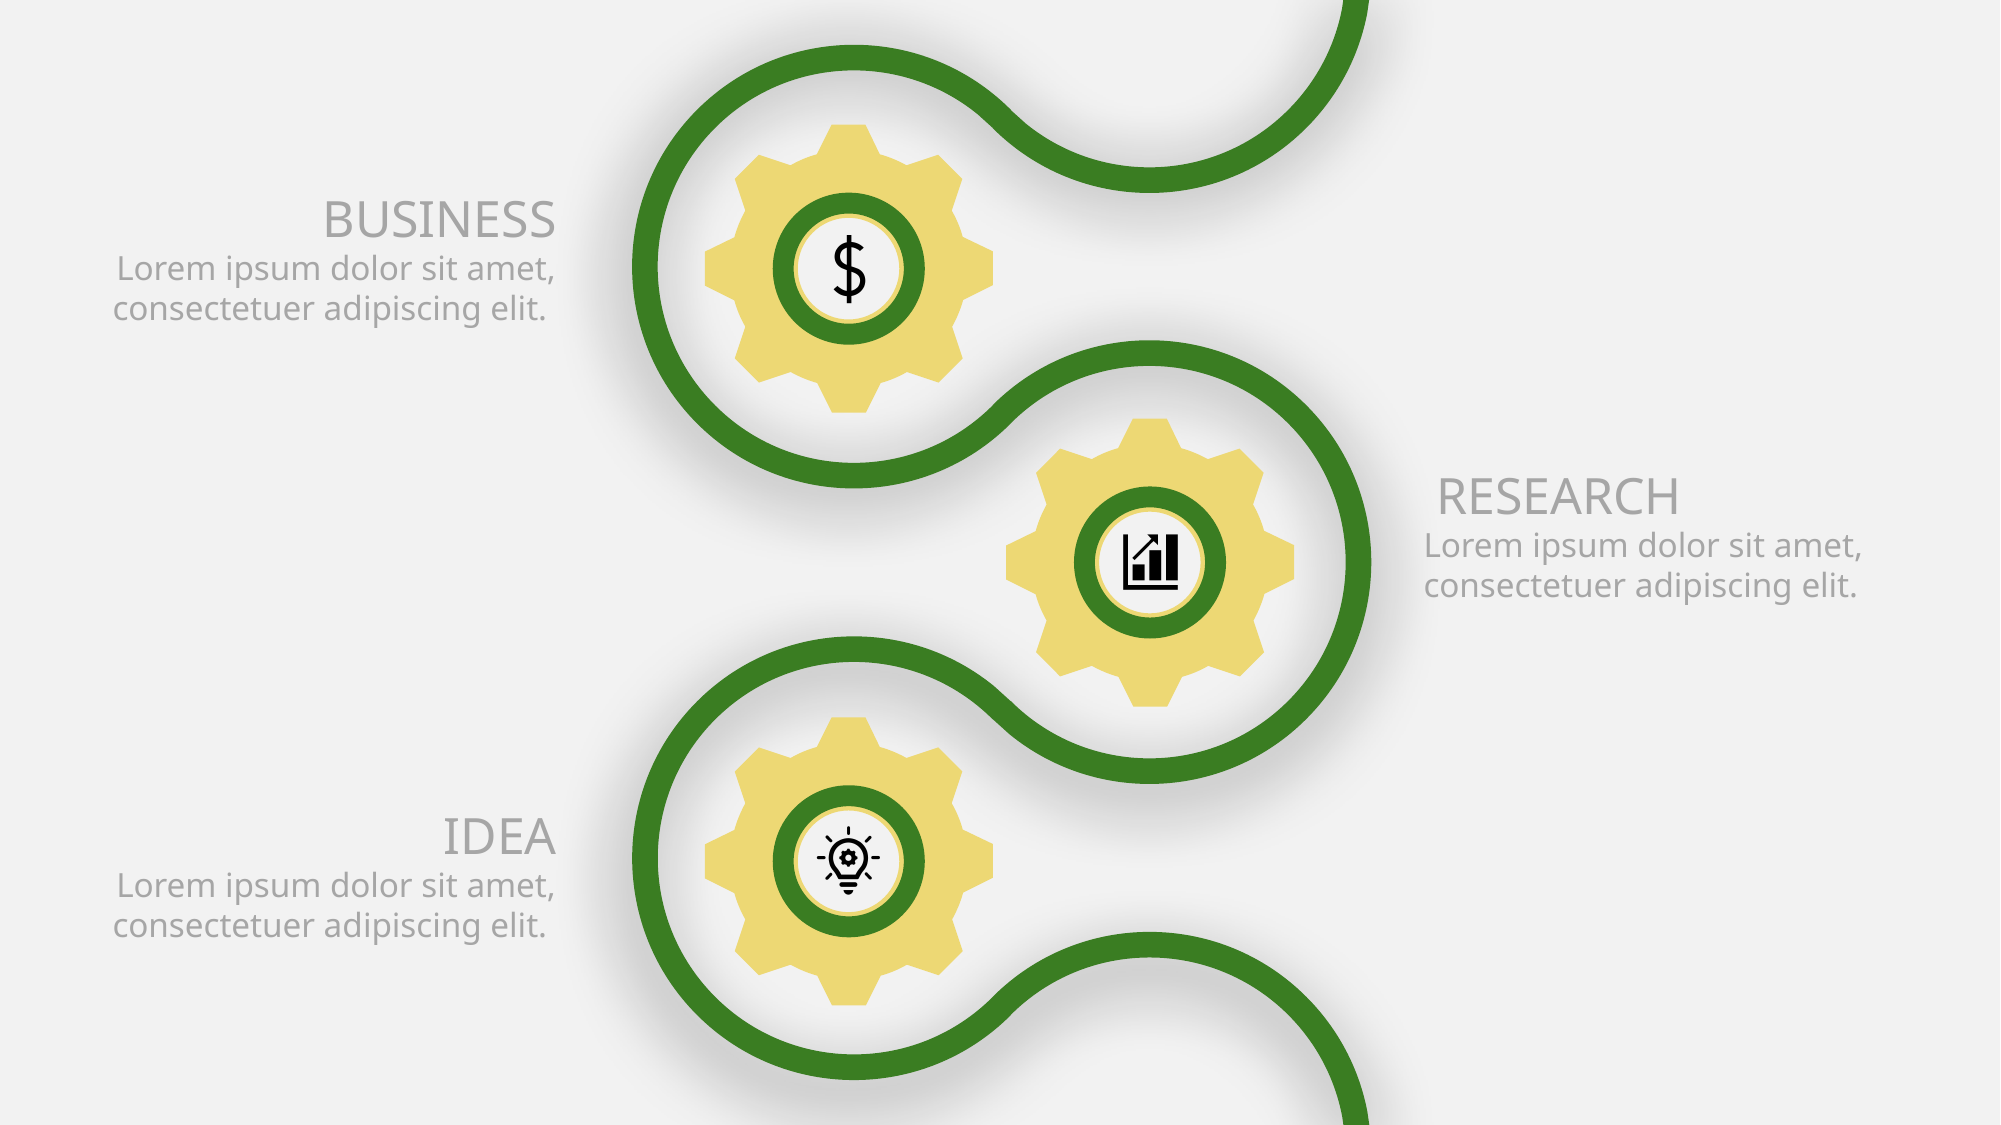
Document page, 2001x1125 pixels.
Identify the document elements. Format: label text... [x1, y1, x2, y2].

picture [810, 823, 887, 900]
text_box [771, 191, 927, 347]
text_box IDEA Lorem ipsum dolor sit amet, consectetuer adipiscing elit. [46, 797, 572, 997]
text_box [704, 717, 993, 1006]
text_box [771, 783, 927, 939]
text_box BUSINESS Lorem ipsum dolor sit amet, consectetuer adipiscing elit. [46, 179, 572, 380]
picture [1111, 524, 1188, 601]
text_box [704, 124, 993, 413]
picture [810, 230, 887, 307]
text_box [1006, 418, 1295, 707]
text_box [1072, 484, 1228, 641]
text_box RESEARCH Lorem ipsum dolor sit amet, consectetuer adipiscing elit. [1408, 457, 1912, 657]
text_box [632, 0, 1372, 1125]
